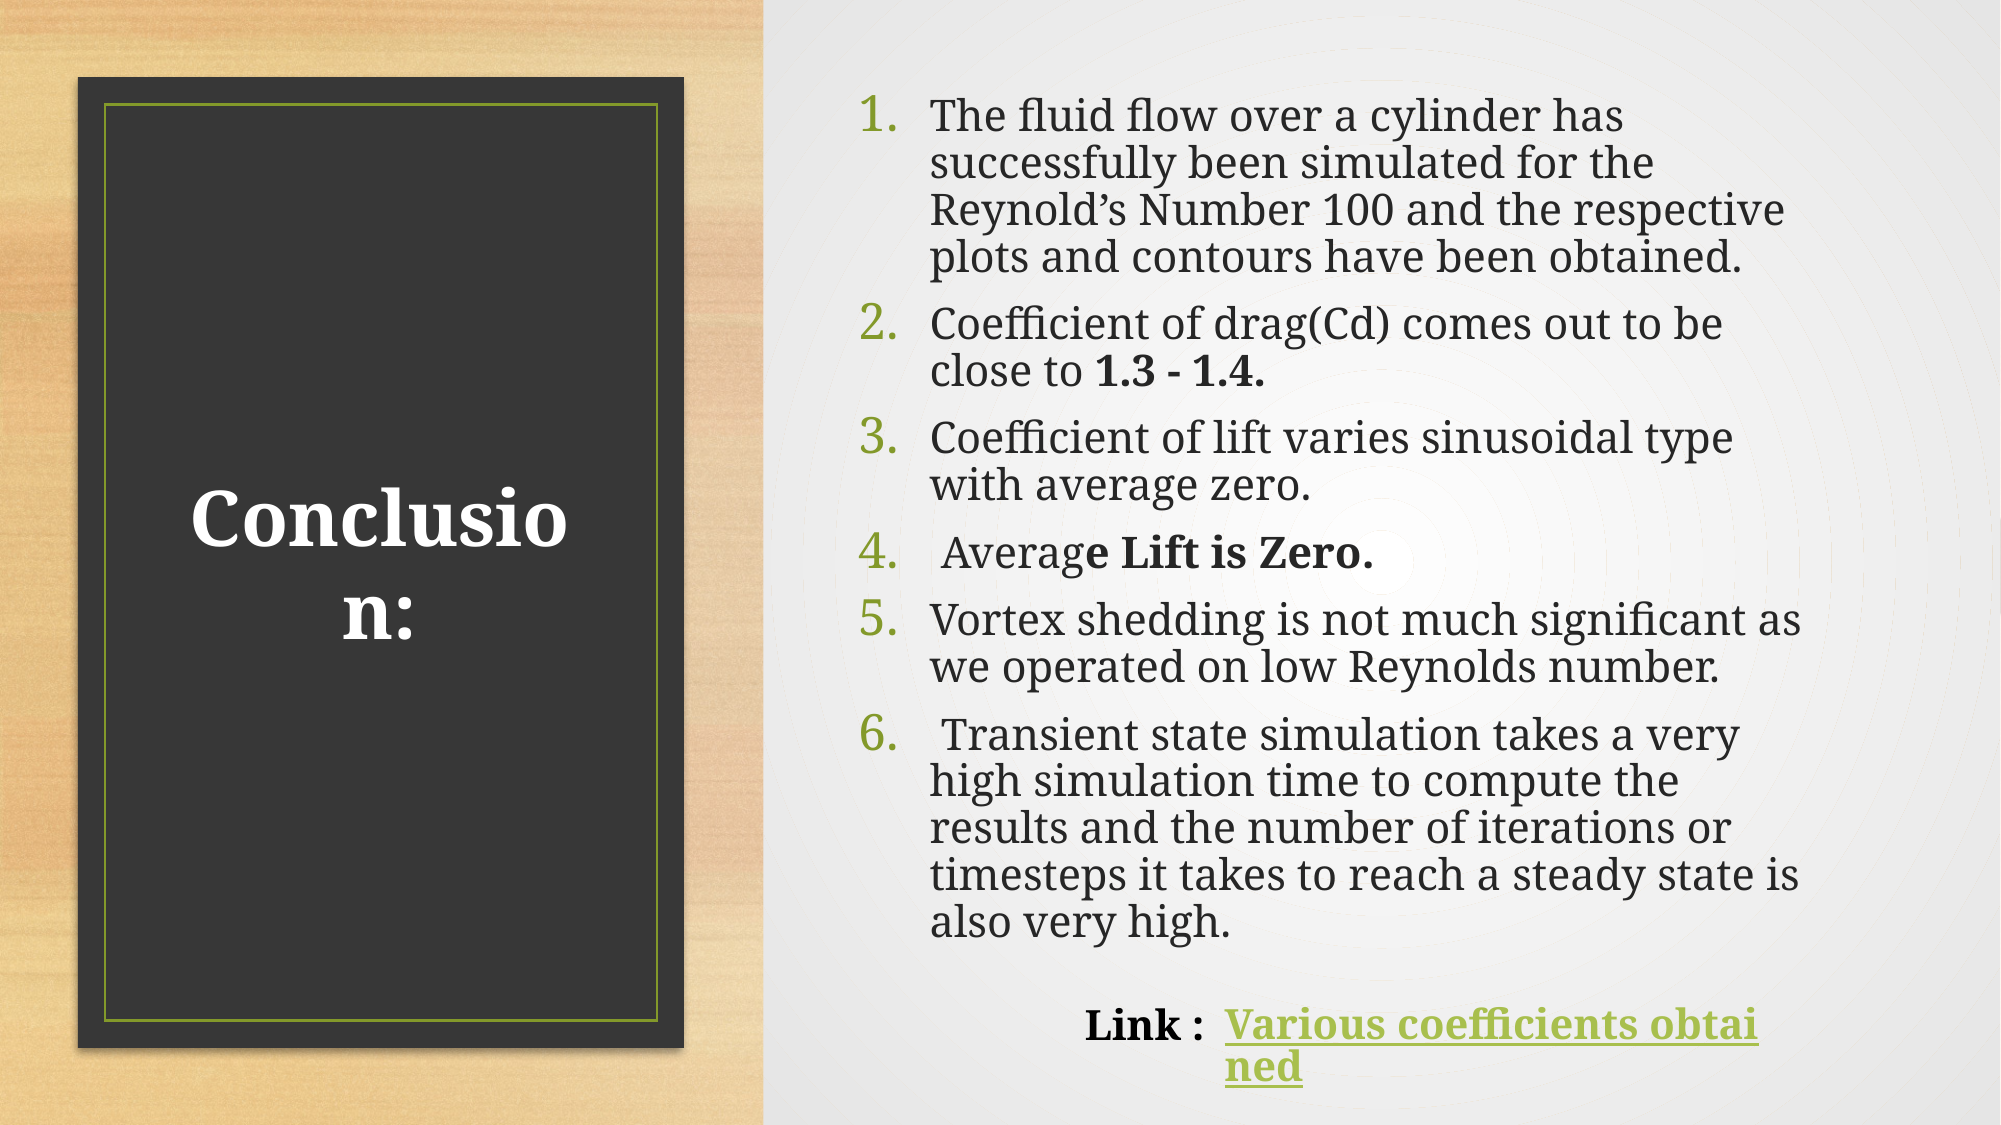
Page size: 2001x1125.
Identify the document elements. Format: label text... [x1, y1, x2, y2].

text_box Link : [1069, 990, 1350, 1056]
text_box [104, 103, 658, 1021]
text_box [0, 0, 762, 1125]
text_box Various coefficients obtained [1209, 990, 1796, 1120]
title Conclusion: [156, 156, 605, 968]
text_box [762, 0, 2000, 1125]
text_box [77, 76, 685, 1049]
list The fluid flow over a cylinder has successfully been simulated for the Reynold’s Number 100 and the respective plots and contours have been obtained. Coefficient of drag(Cd) comes out to be close to 1.3 - 1.4. Coefficient of lift varies sinusoidal type with average zero. Average Lift is Zero. Vortex shedding is not much significant as we operated on low Reynolds number. Transient state simulation takes a very high simulation time to compute the results and the number of iterations or timesteps it takes to reach a steady state is also very high. [843, 77, 1820, 964]
